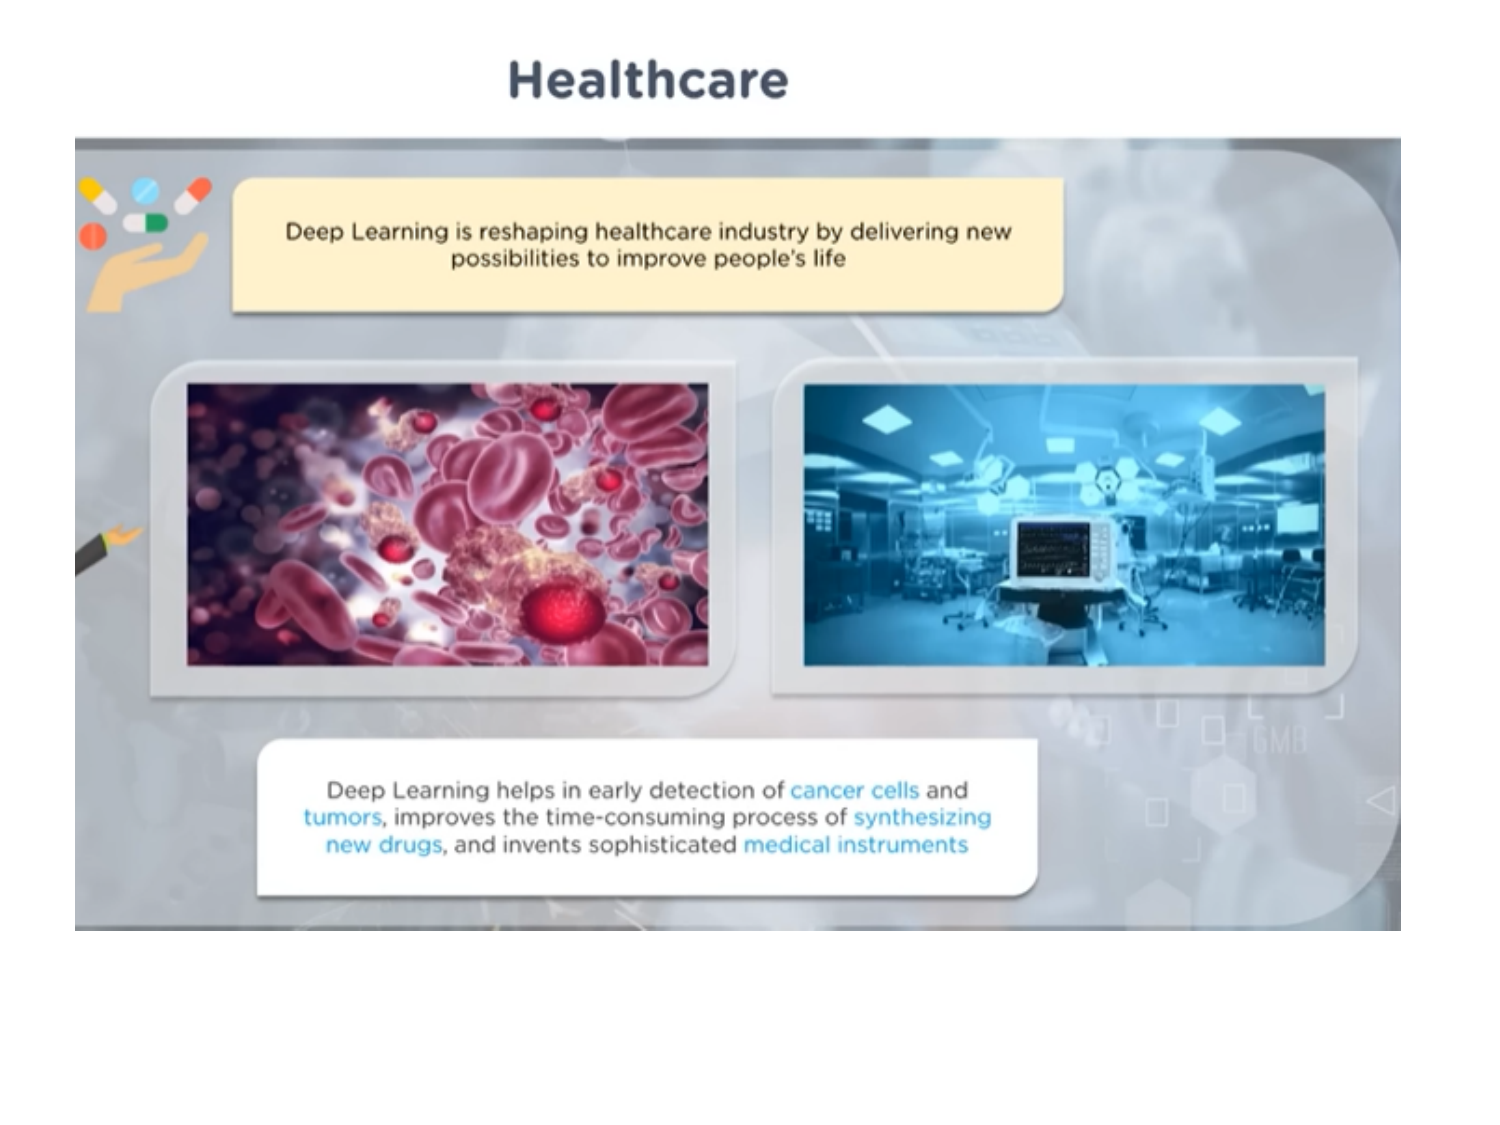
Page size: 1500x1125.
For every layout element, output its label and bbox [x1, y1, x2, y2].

picture [74, 53, 1401, 931]
